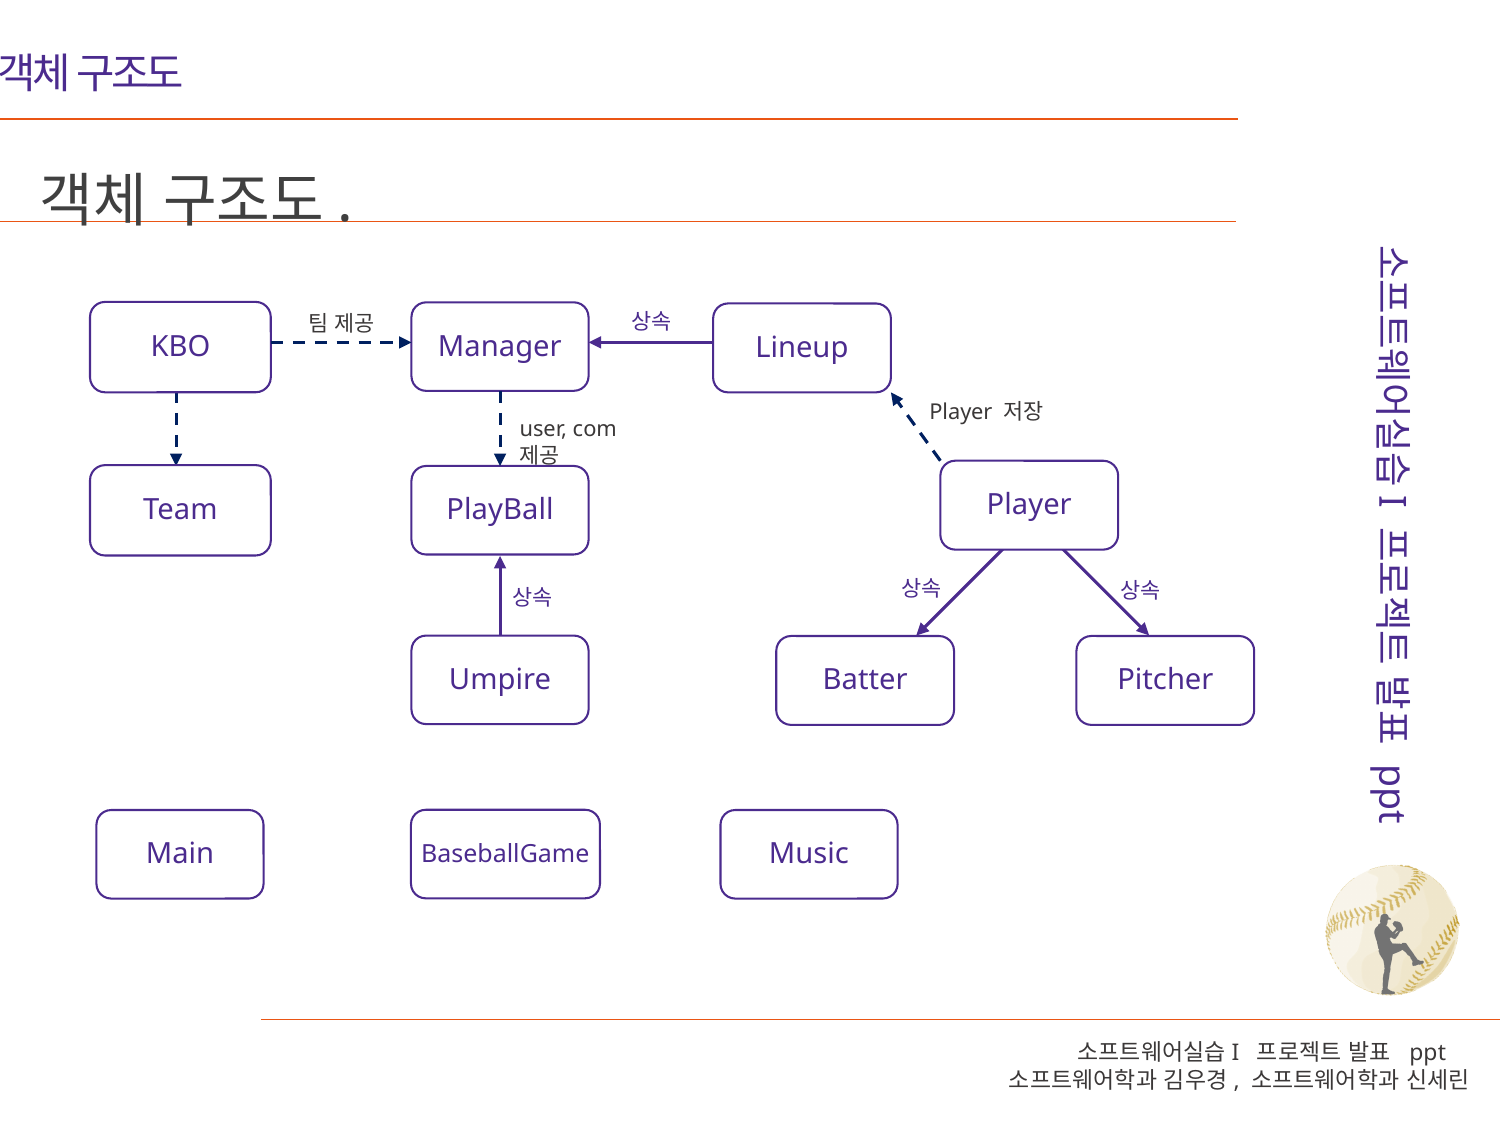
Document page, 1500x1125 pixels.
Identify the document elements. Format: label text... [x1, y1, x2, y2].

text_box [1325, 865, 1458, 999]
text_box Team [88, 464, 272, 557]
text_box user, com 제공 [504, 407, 683, 475]
text_box Player [939, 459, 1120, 551]
text_box 상속 [887, 567, 916, 609]
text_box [916, 542, 1010, 636]
text_box KBO [88, 300, 272, 394]
text_box PlayBall [410, 464, 590, 556]
text_box 소프트웨어실습I 프로젝트 발표 ppt [1364, 230, 1425, 839]
text_box Manager [410, 301, 590, 392]
text_box Pitcher [1075, 634, 1256, 726]
text_box 소프트웨어실습I 프로젝트 발표 ppt 소프트웨어학과 김우경, 소프트웨어학과 신세린 [539, 1030, 1485, 1100]
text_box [890, 392, 941, 461]
text_box 상속 [501, 575, 580, 617]
text_box 상속 [1150, 568, 1188, 610]
text_box 02: 객체 구조도 [0, 28, 368, 105]
text_box Lineup [712, 302, 892, 394]
text_box Batter [775, 634, 956, 726]
text_box Main [96, 810, 264, 899]
text_box Umpire [410, 634, 590, 726]
text_box Music [720, 810, 898, 899]
text_box Player 저장 [914, 390, 1092, 432]
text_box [1056, 542, 1150, 636]
text_box 팀 제공 [293, 302, 396, 342]
text_box BaseballGame [410, 809, 601, 899]
text_box 객체 구조도. [24, 146, 1419, 249]
text_box 상속 [616, 300, 699, 342]
